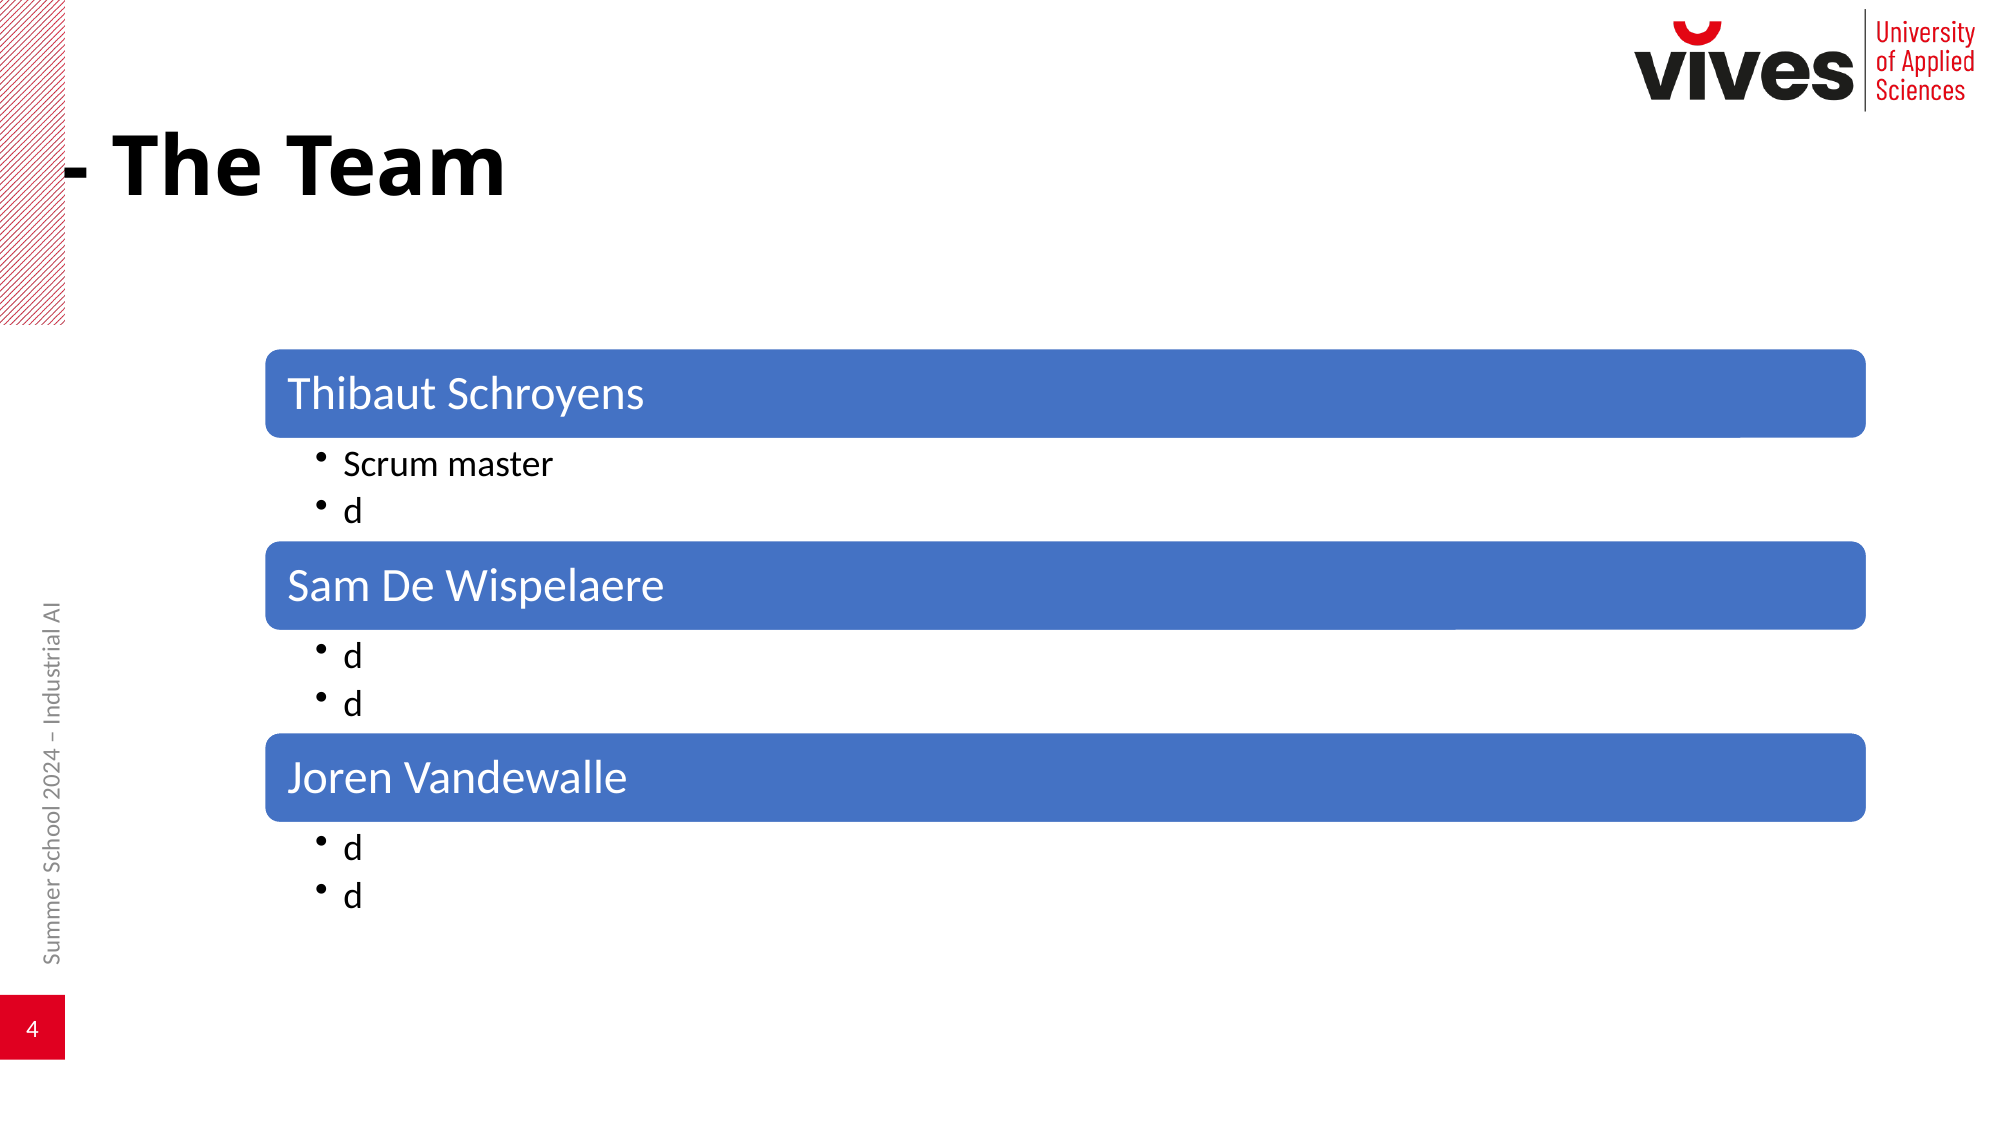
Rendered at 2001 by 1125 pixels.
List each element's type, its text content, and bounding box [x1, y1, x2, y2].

picture [0, 0, 65, 325]
picture [1634, 9, 1975, 112]
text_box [264, 333, 1867, 940]
title - The Team [47, 59, 1773, 278]
